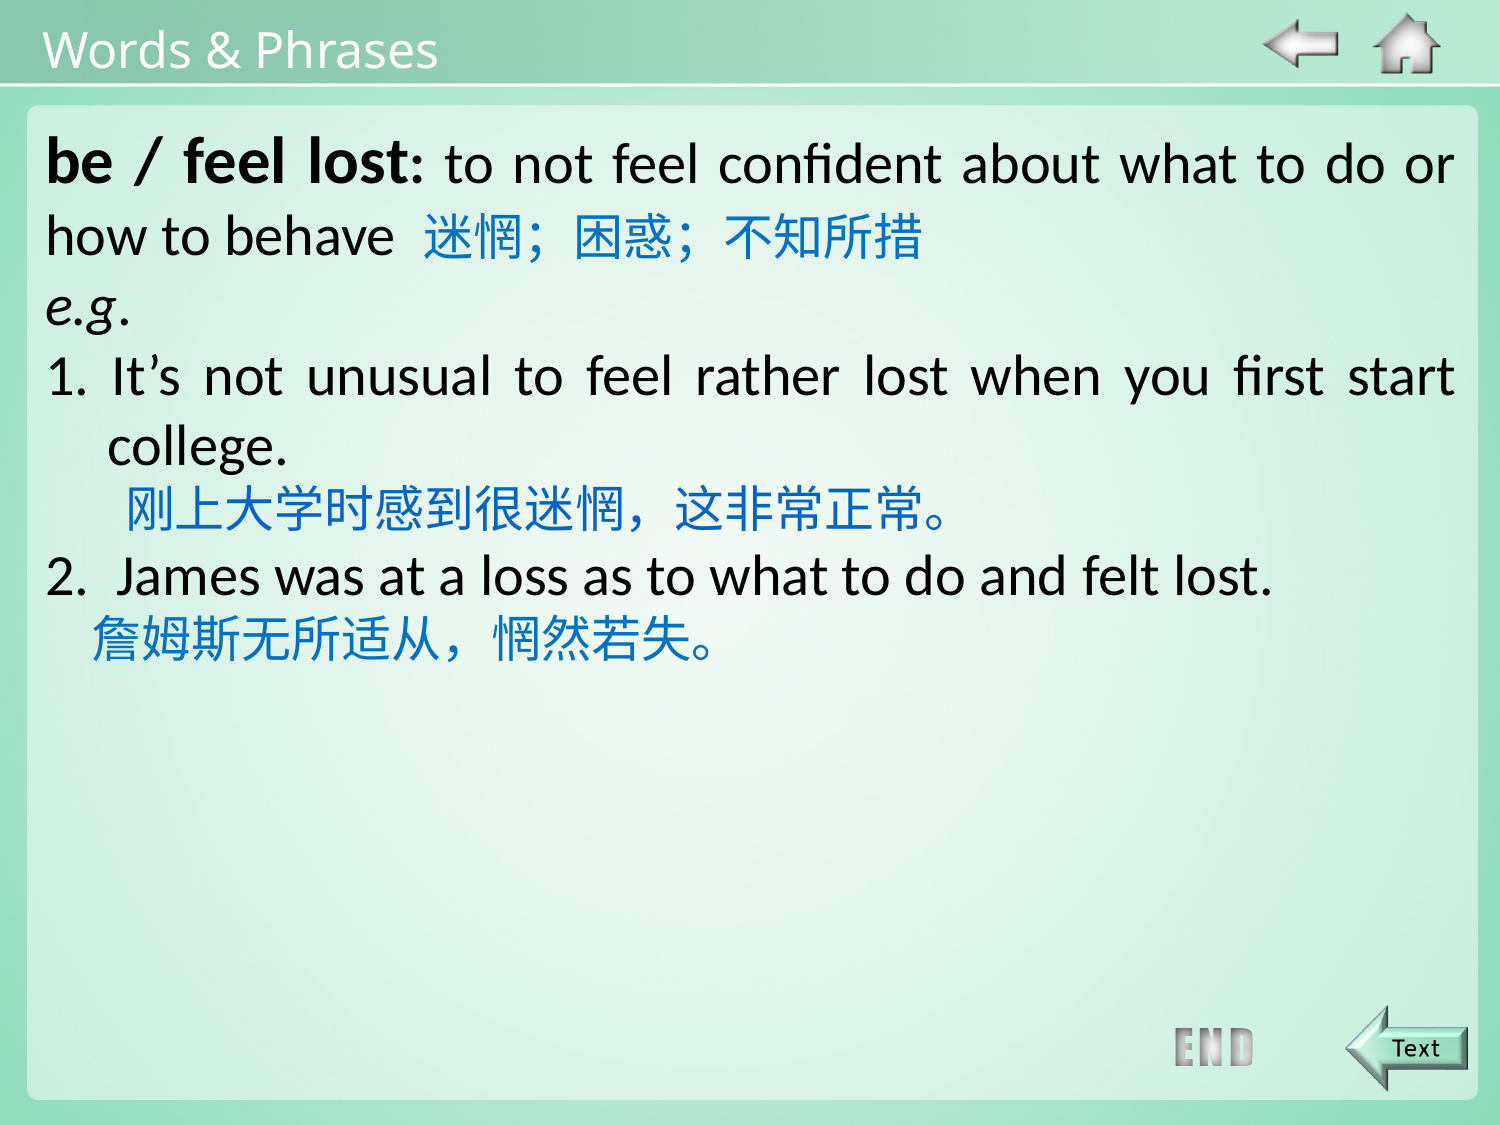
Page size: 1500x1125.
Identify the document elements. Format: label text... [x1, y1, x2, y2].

picture [0, 0, 1500, 1125]
text_box Words & Phrases [27, 11, 582, 87]
list be / feel lost: to not feel confident about what to do or how to behave 迷惘；困惑；不知所措 e.g. 1. It’s not unusual to feel rather lost when you first start college. 刚上大学时感到很迷惘，这非常正常。 2. James was at a loss as to what to do and felt lost. 詹姆斯无所适从，惘然若失。 [29, 109, 1473, 1091]
